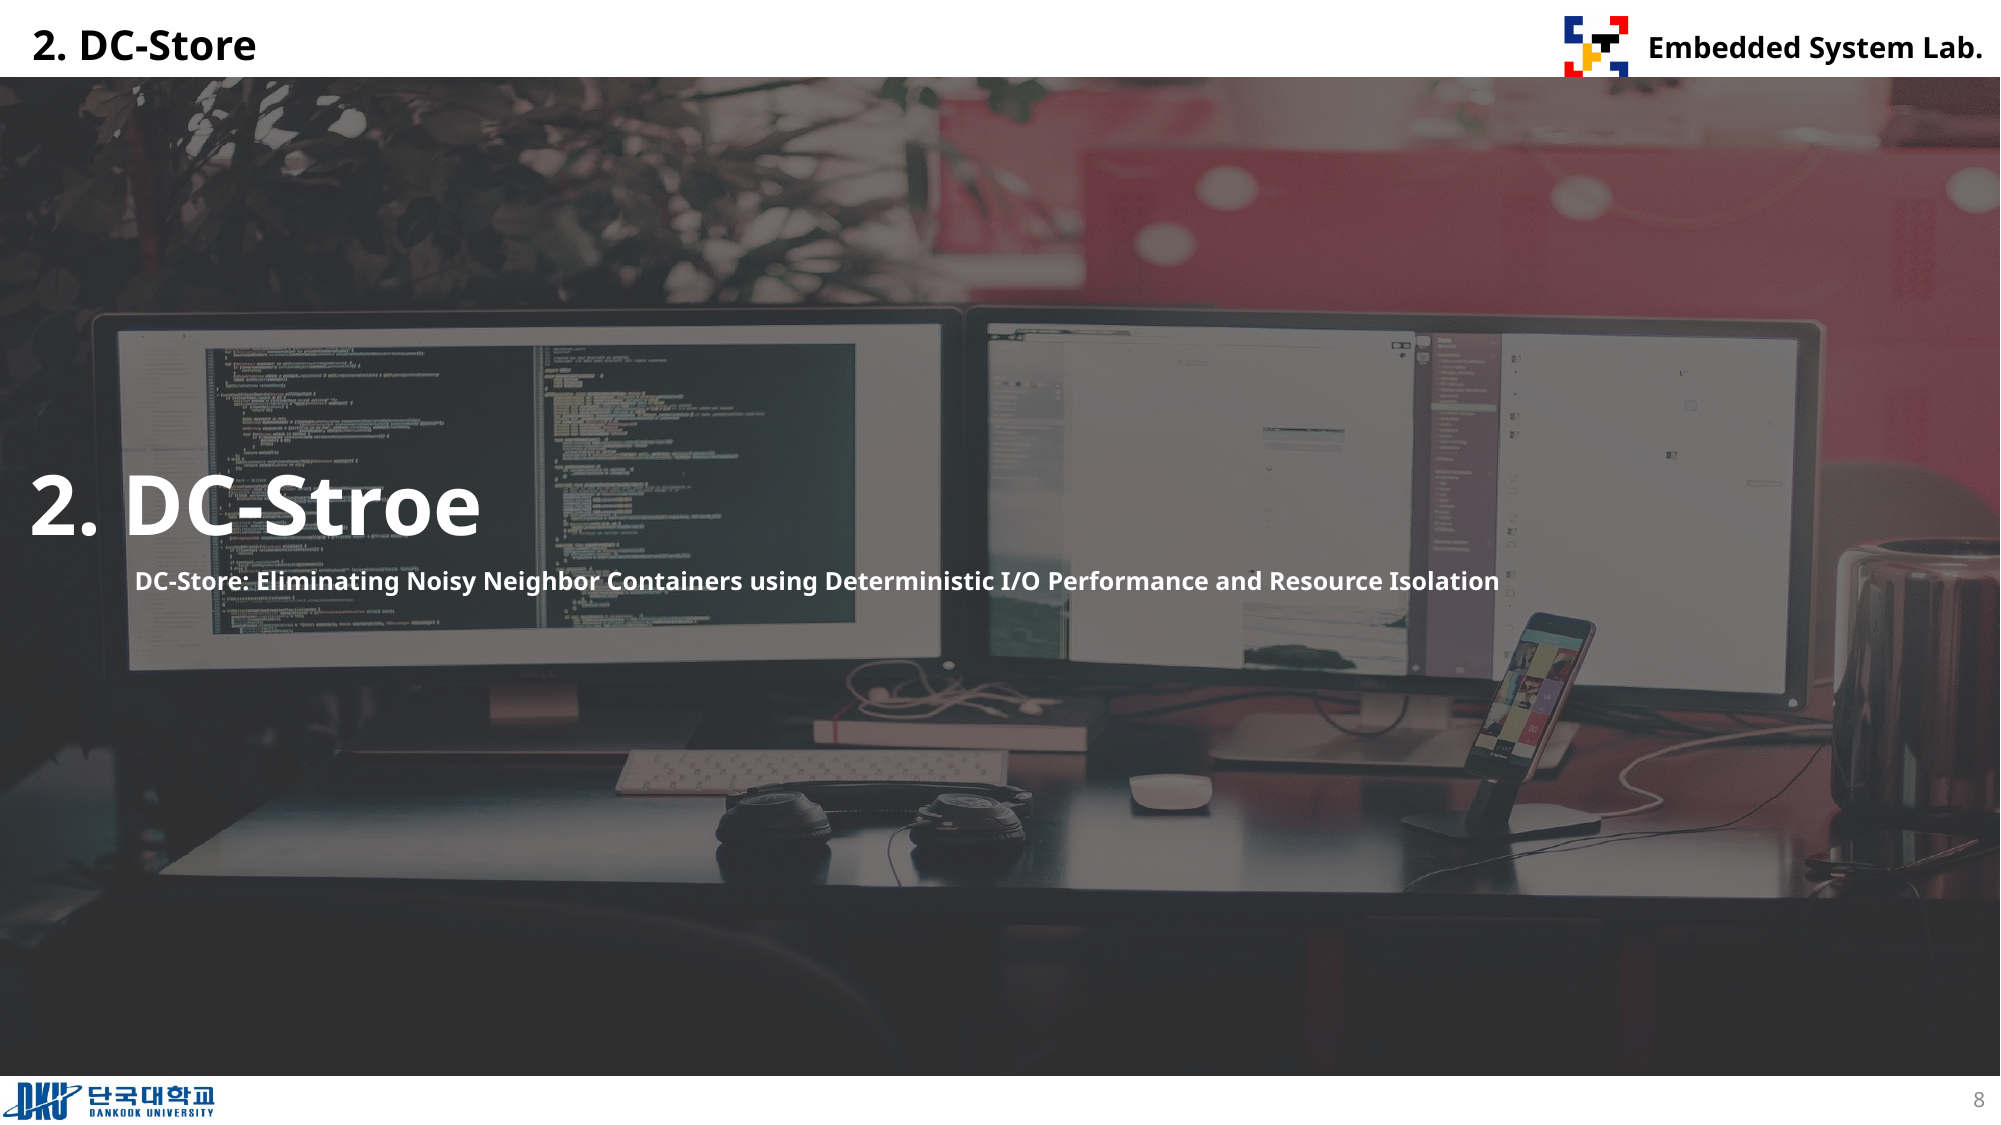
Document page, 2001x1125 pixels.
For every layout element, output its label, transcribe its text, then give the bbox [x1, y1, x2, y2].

slide_number 8 [1550, 1077, 2000, 1125]
picture [1563, 15, 1629, 76]
picture [0, 77, 2000, 1125]
title 2. DC-Store [17, 17, 1474, 76]
